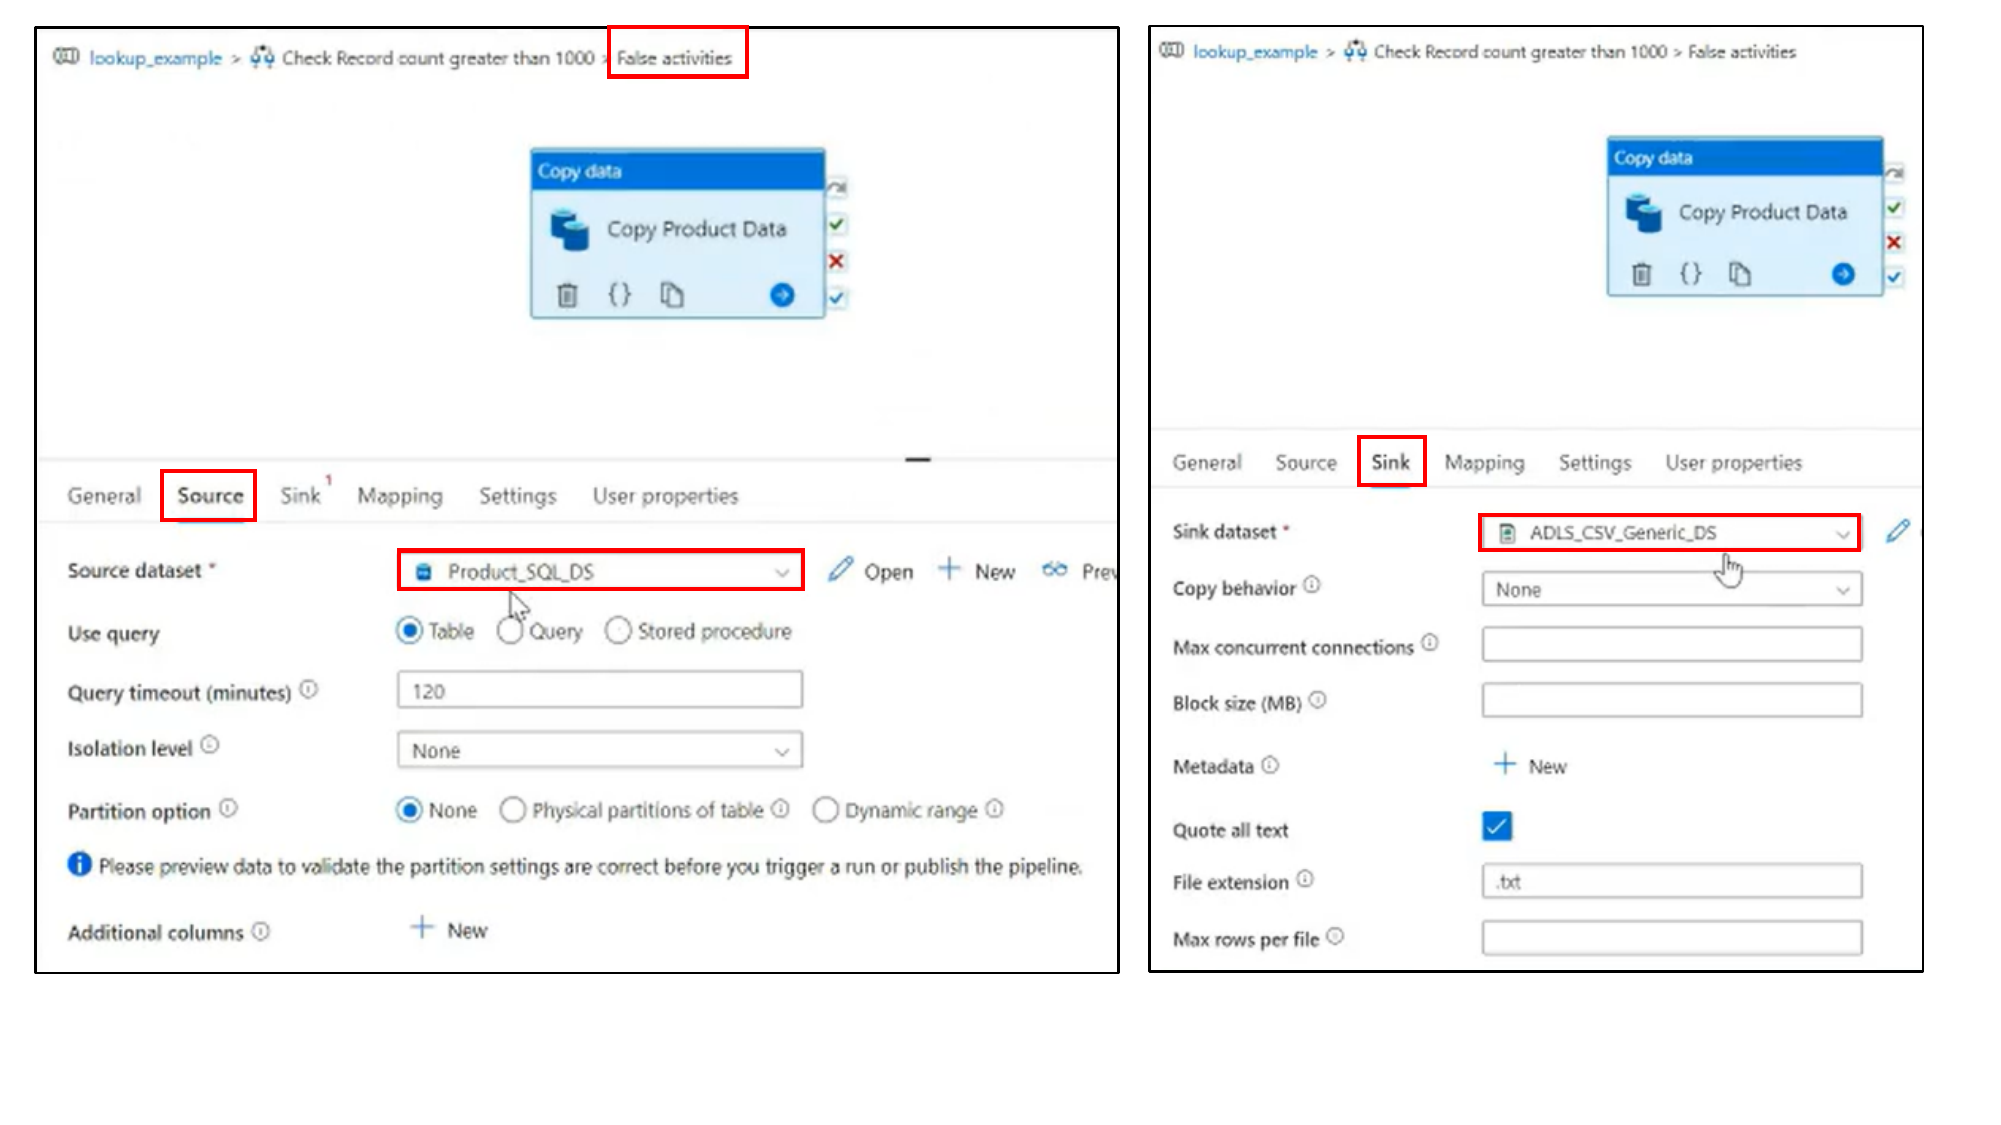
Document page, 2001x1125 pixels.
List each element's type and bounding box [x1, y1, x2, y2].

picture [36, 28, 1118, 972]
picture [1150, 27, 1922, 971]
